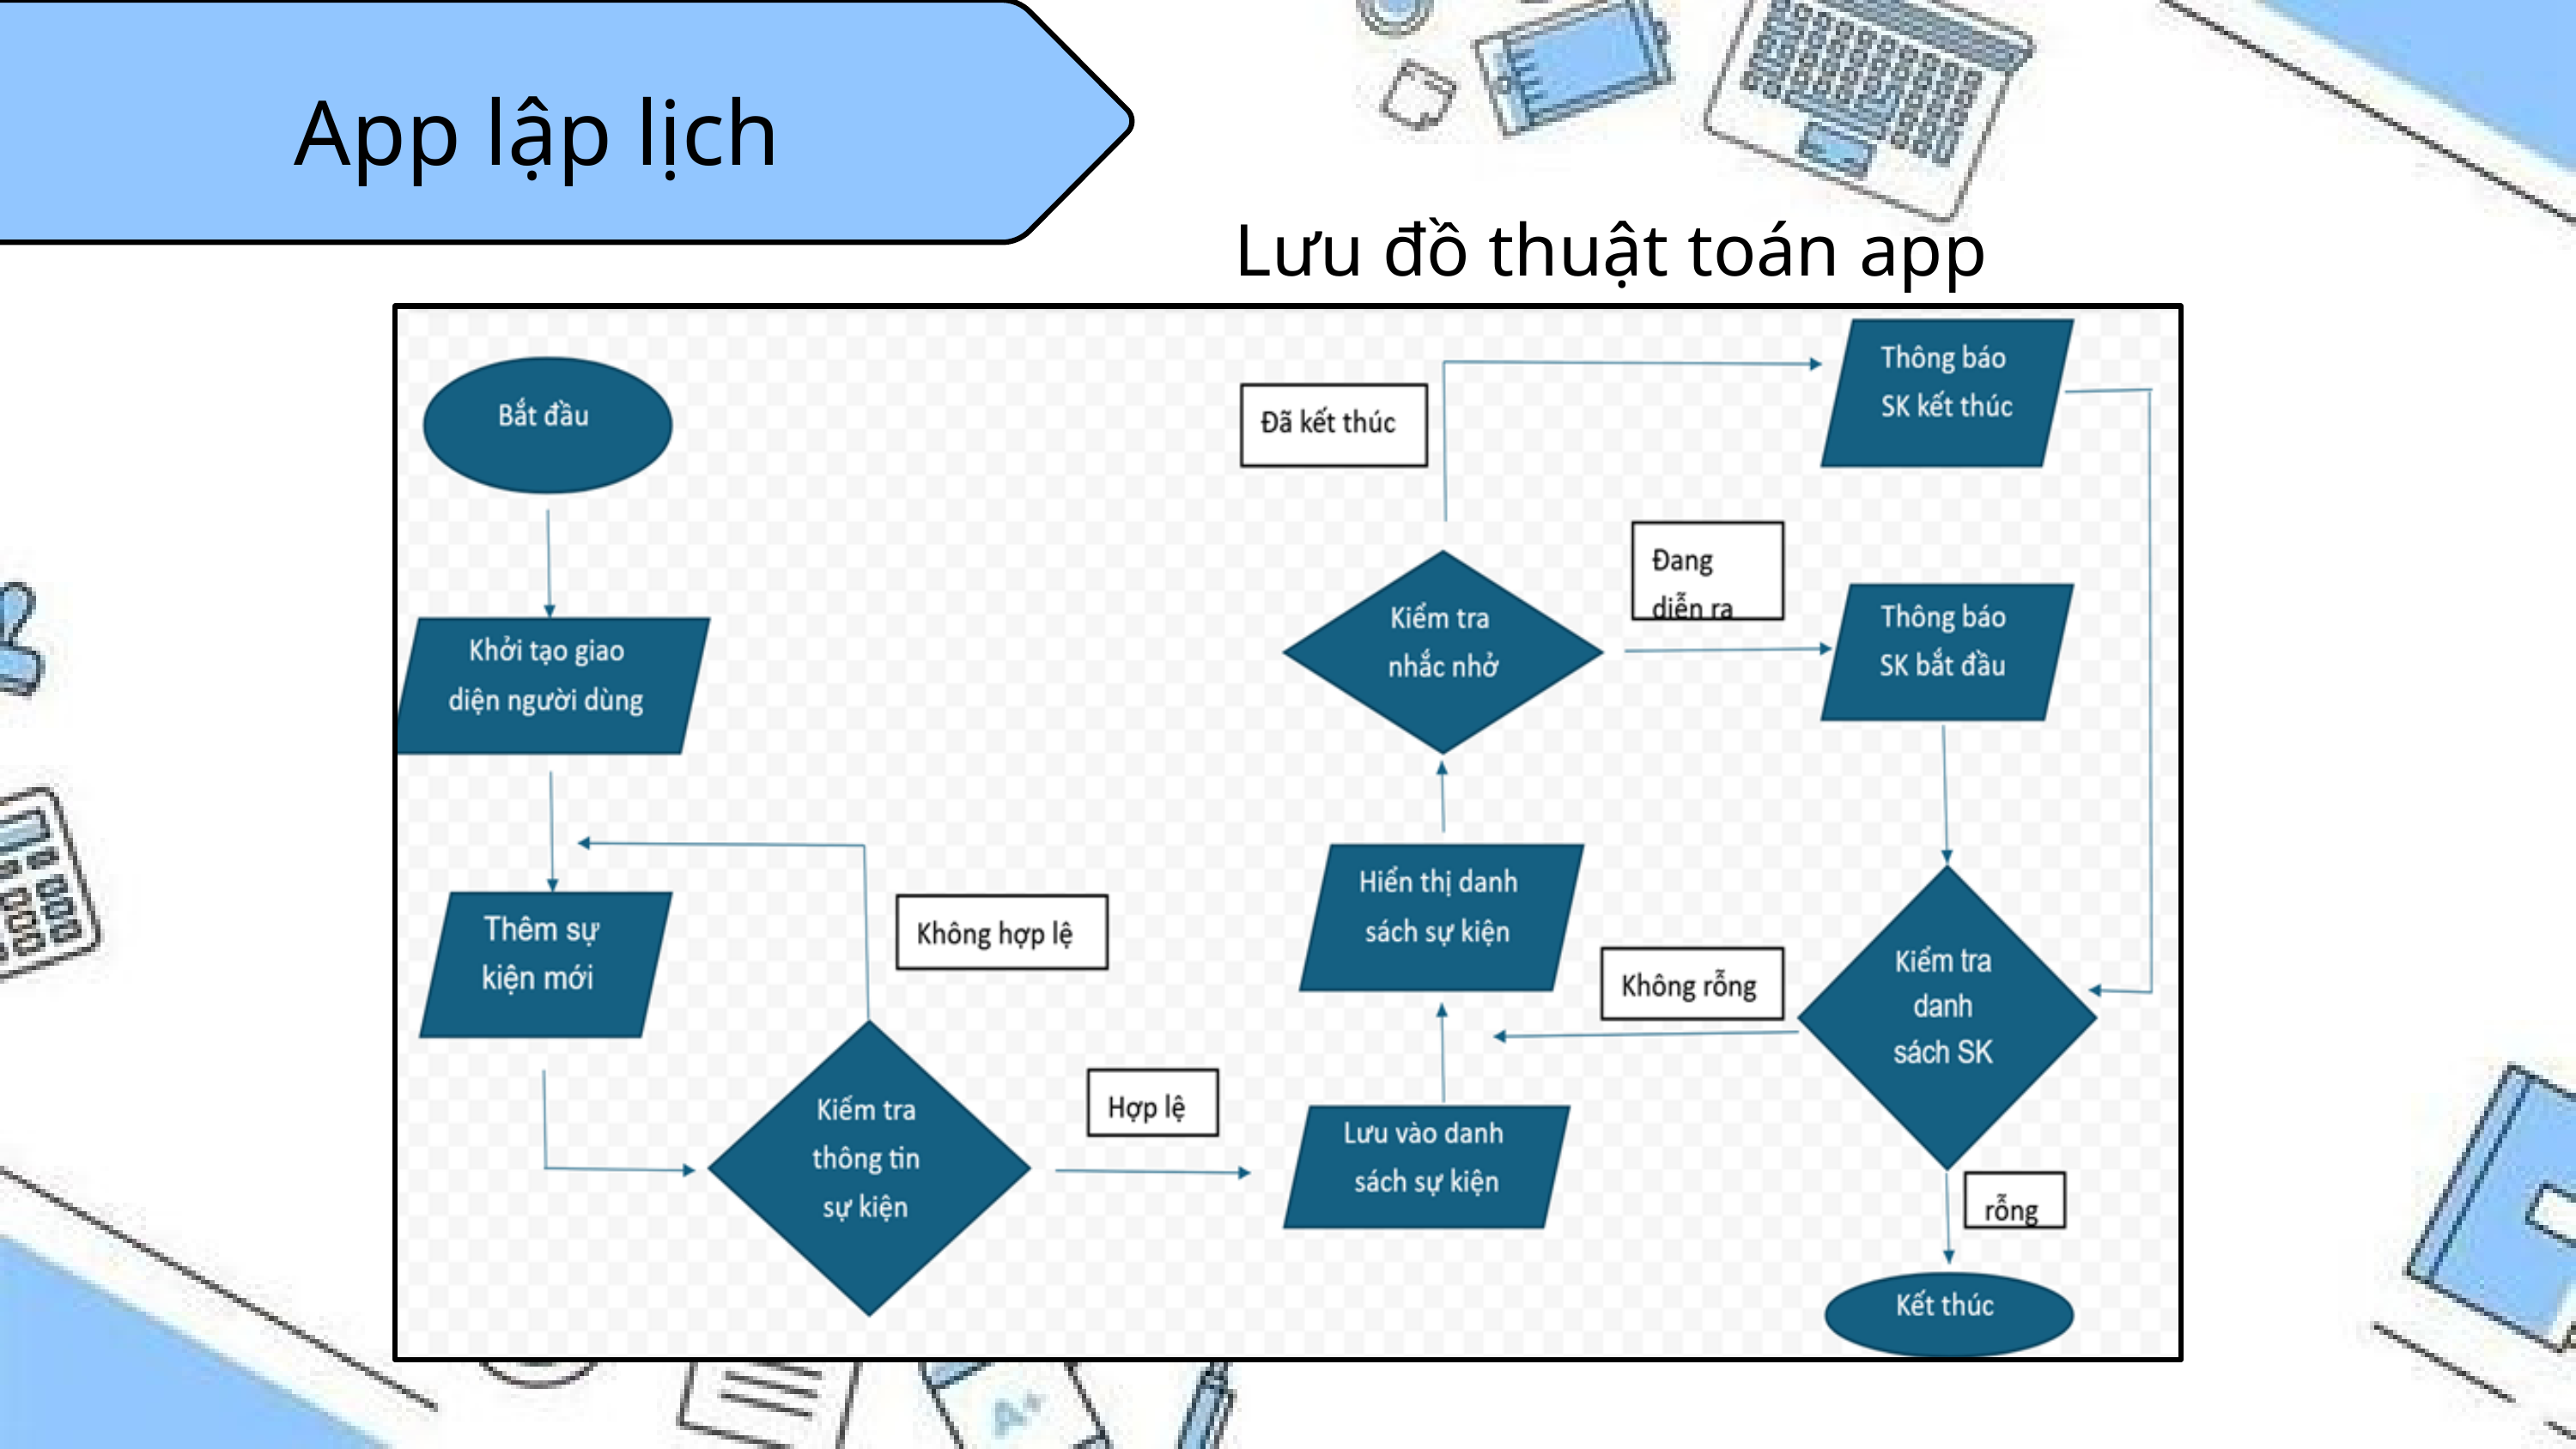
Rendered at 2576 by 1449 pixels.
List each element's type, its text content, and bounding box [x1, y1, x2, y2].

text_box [0, 0, 1139, 243]
text_box Lưu đồ thuật toán app [1170, 190, 2052, 291]
text_box [0, 0, 2576, 1449]
text_box [394, 306, 2182, 1360]
